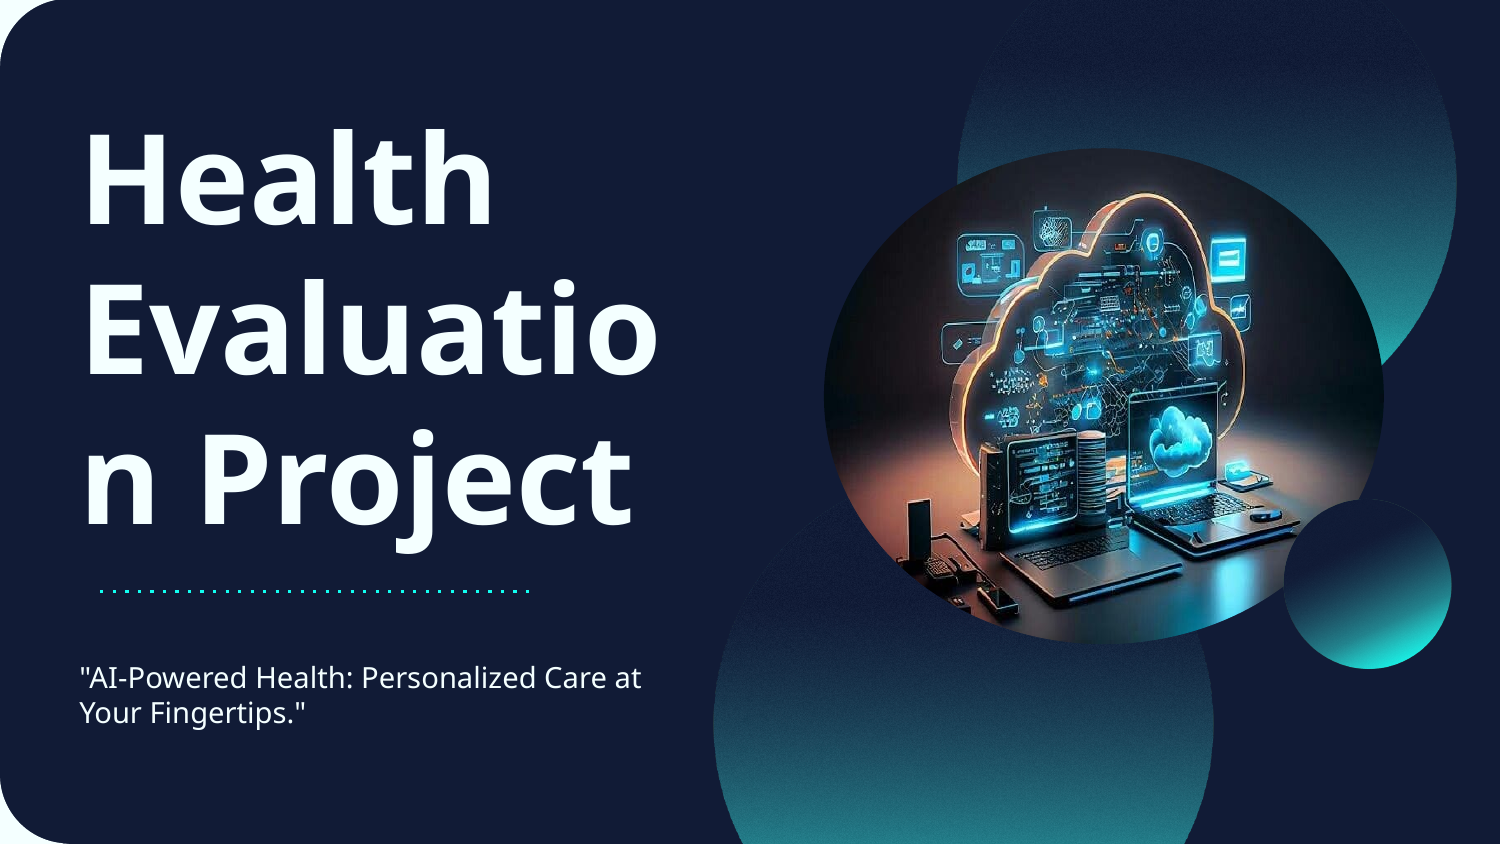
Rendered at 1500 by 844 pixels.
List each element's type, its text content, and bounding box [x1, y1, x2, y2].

picture [645, 0, 1500, 844]
subtitle "AI-Powered Health: Personalized Care at Your Fingertips." [64, 644, 700, 744]
title Health Evaluation Project [64, 65, 716, 565]
